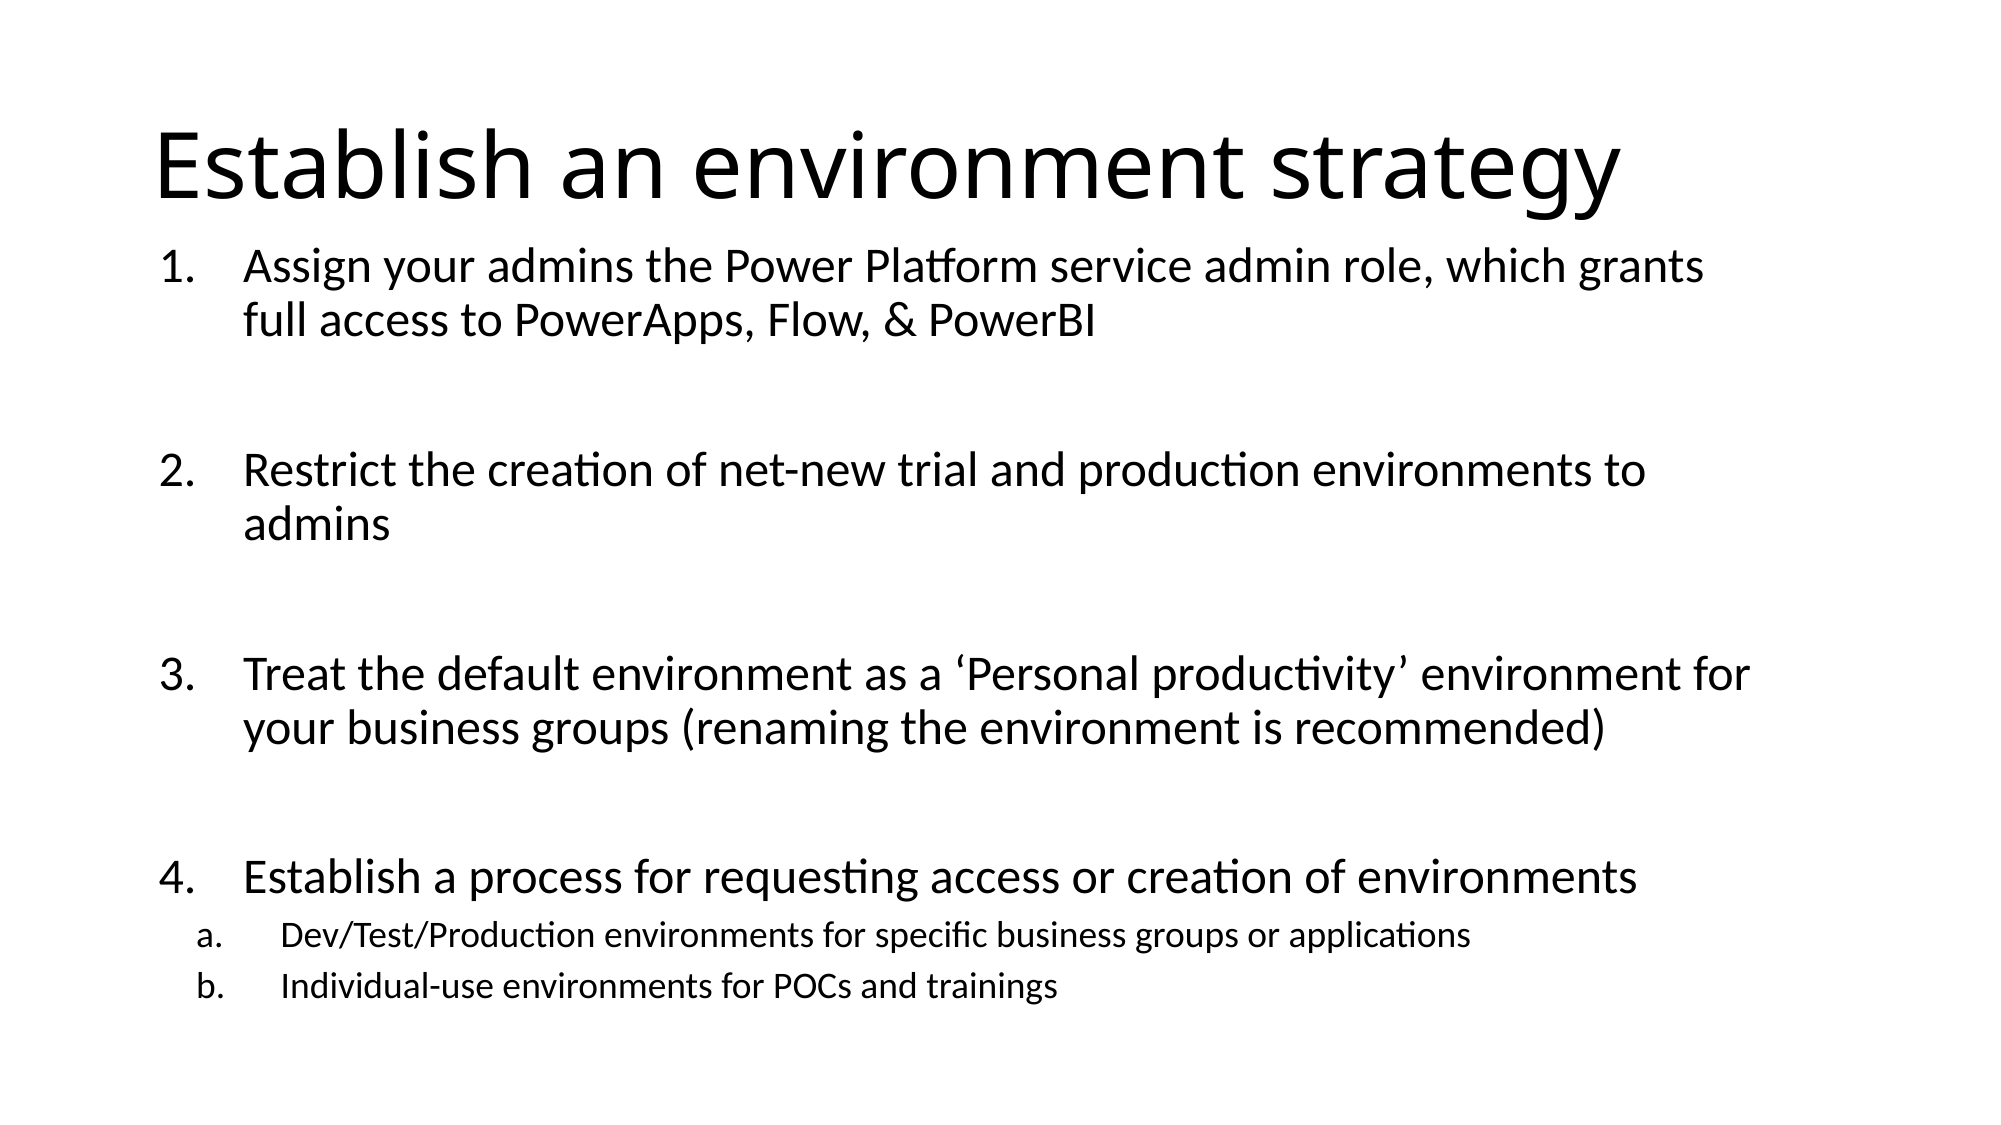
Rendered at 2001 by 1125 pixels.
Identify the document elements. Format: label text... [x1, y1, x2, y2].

title Establish an environment strategy [137, 59, 1863, 278]
list Assign your admins the Power Platform service admin role, which grants full access to PowerApps, Flow, & PowerBI Restrict the creation of net-new trial and production environments to admins Treat the default environment as a ‘Personal productivity’ environment for your business groups (renaming the environment is recommended) Establish a process for requesting access or creation of environments Dev/Test/Production environments for specific business groups or applications Individual-use environments for POCs and trainings [143, 232, 1768, 1081]
